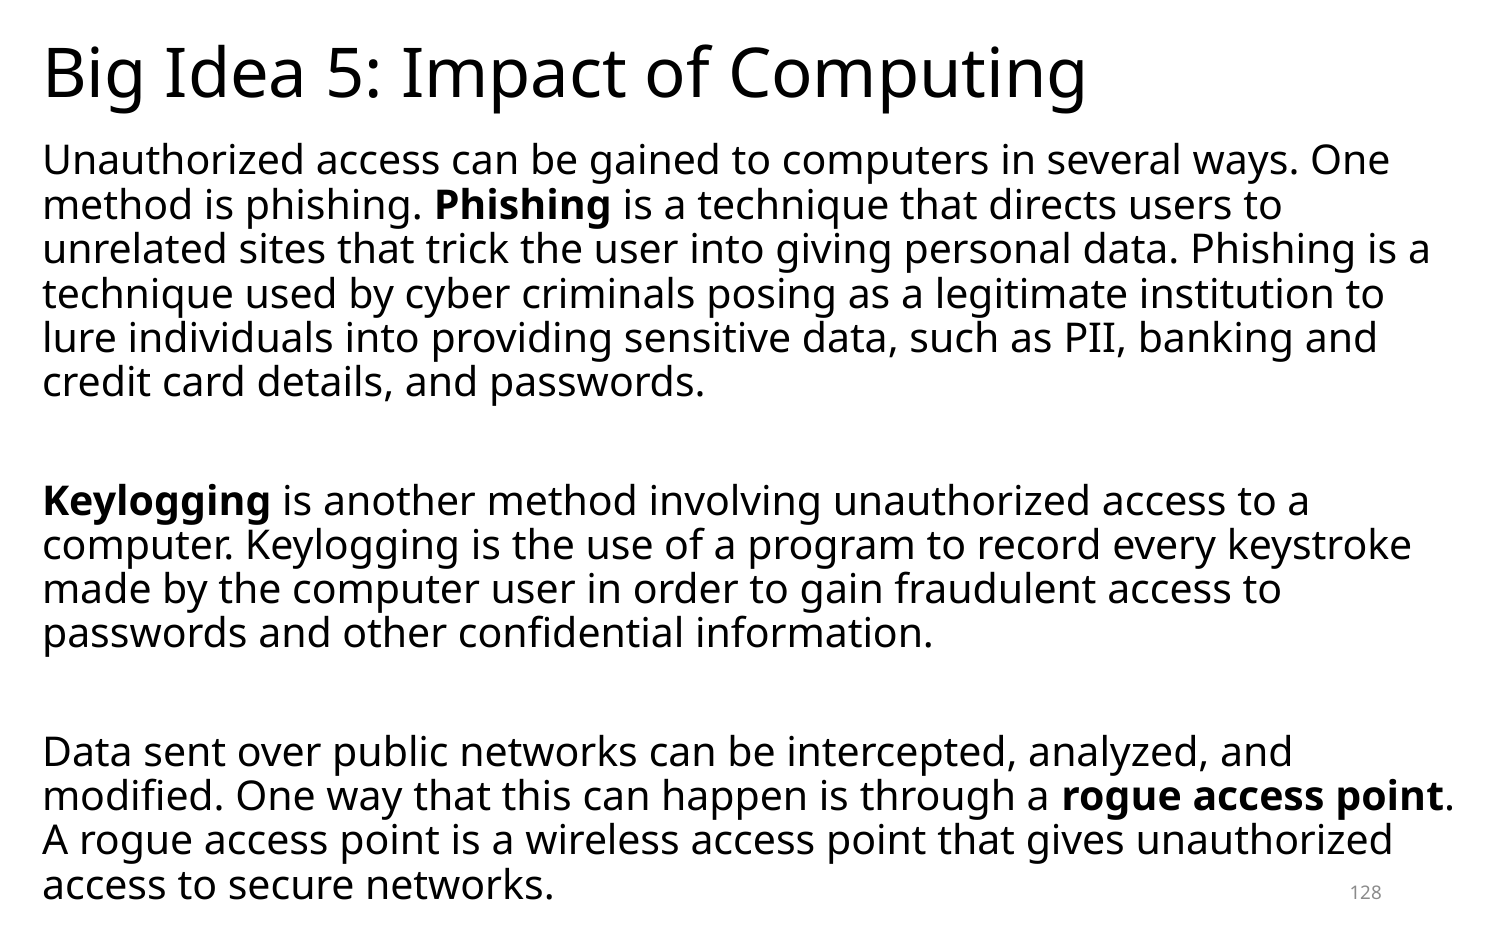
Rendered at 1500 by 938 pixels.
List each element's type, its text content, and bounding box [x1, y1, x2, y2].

list ﻿Unauthorized access can be gained to computers in several ways. One method is phishing. Phishing is a technique that directs users to unrelated sites that trick the user into giving personal data. Phishing is a technique used by cyber criminals posing as a legitimate institution to lure individuals into providing sensitive data, such as PII, banking and credit card details, and passwords. ﻿Keylogging is another method involving unauthorized access to a computer. Keylogging is the use of a program to record every keystroke made by the computer user in order to gain fraudulent access to passwords and other confidential information. ﻿Data sent over public networks can be intercepted, analyzed, and modified. One way that this can happen is through a rogue access point. A rogue access point is a wireless access point that gives unauthorized access to secure networks. [26, 132, 1473, 919]
slide_number 128 [1059, 868, 1397, 919]
title Big Idea 5: Impact of Computing [26, 18, 1321, 132]
